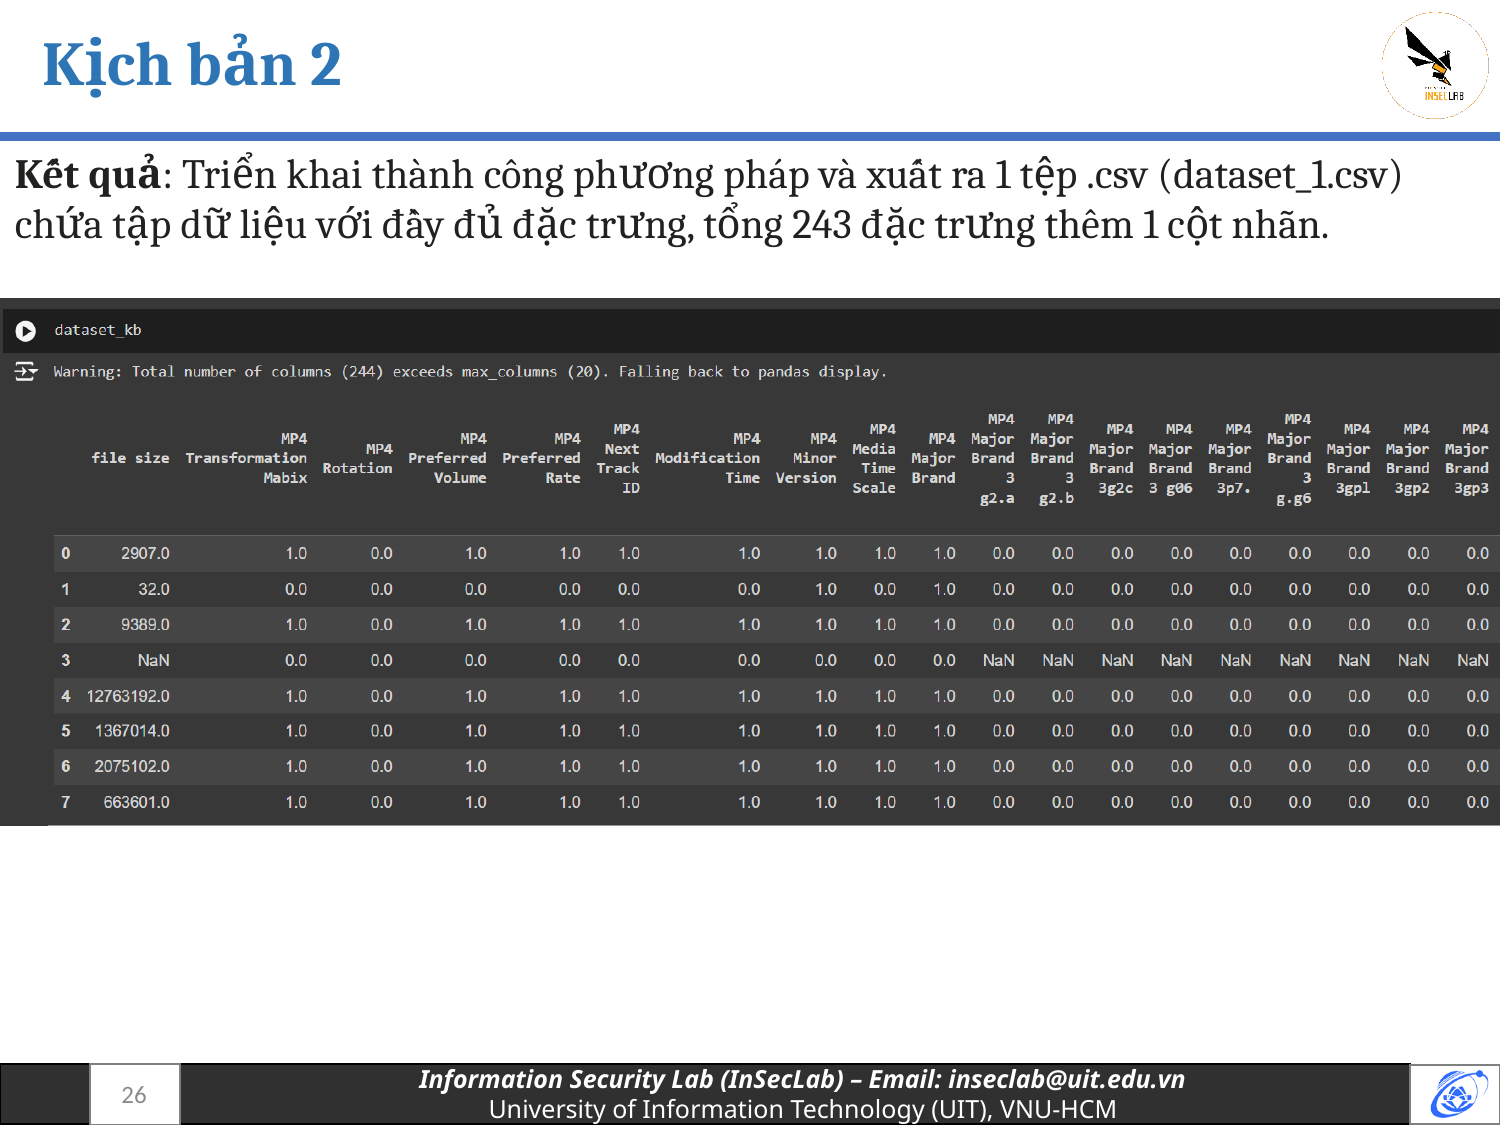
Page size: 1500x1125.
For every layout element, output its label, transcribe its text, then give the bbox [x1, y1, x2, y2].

picture [1426, 1053, 1495, 1125]
text_box Kết quả: Triển khai thành công phương pháp và xuất ra 1 tệp .csv (dataset_1.csv) chứa tập dữ liệu với đầy đủ đặc trưng, tổng 243 đặc trưng thêm 1 cột nhãn. [0, 139, 1500, 254]
title Kịch bản 2 [27, 23, 1376, 108]
slide_number 26 [95, 1063, 162, 1124]
picture [1375, 5, 1495, 125]
picture [0, 298, 1500, 826]
